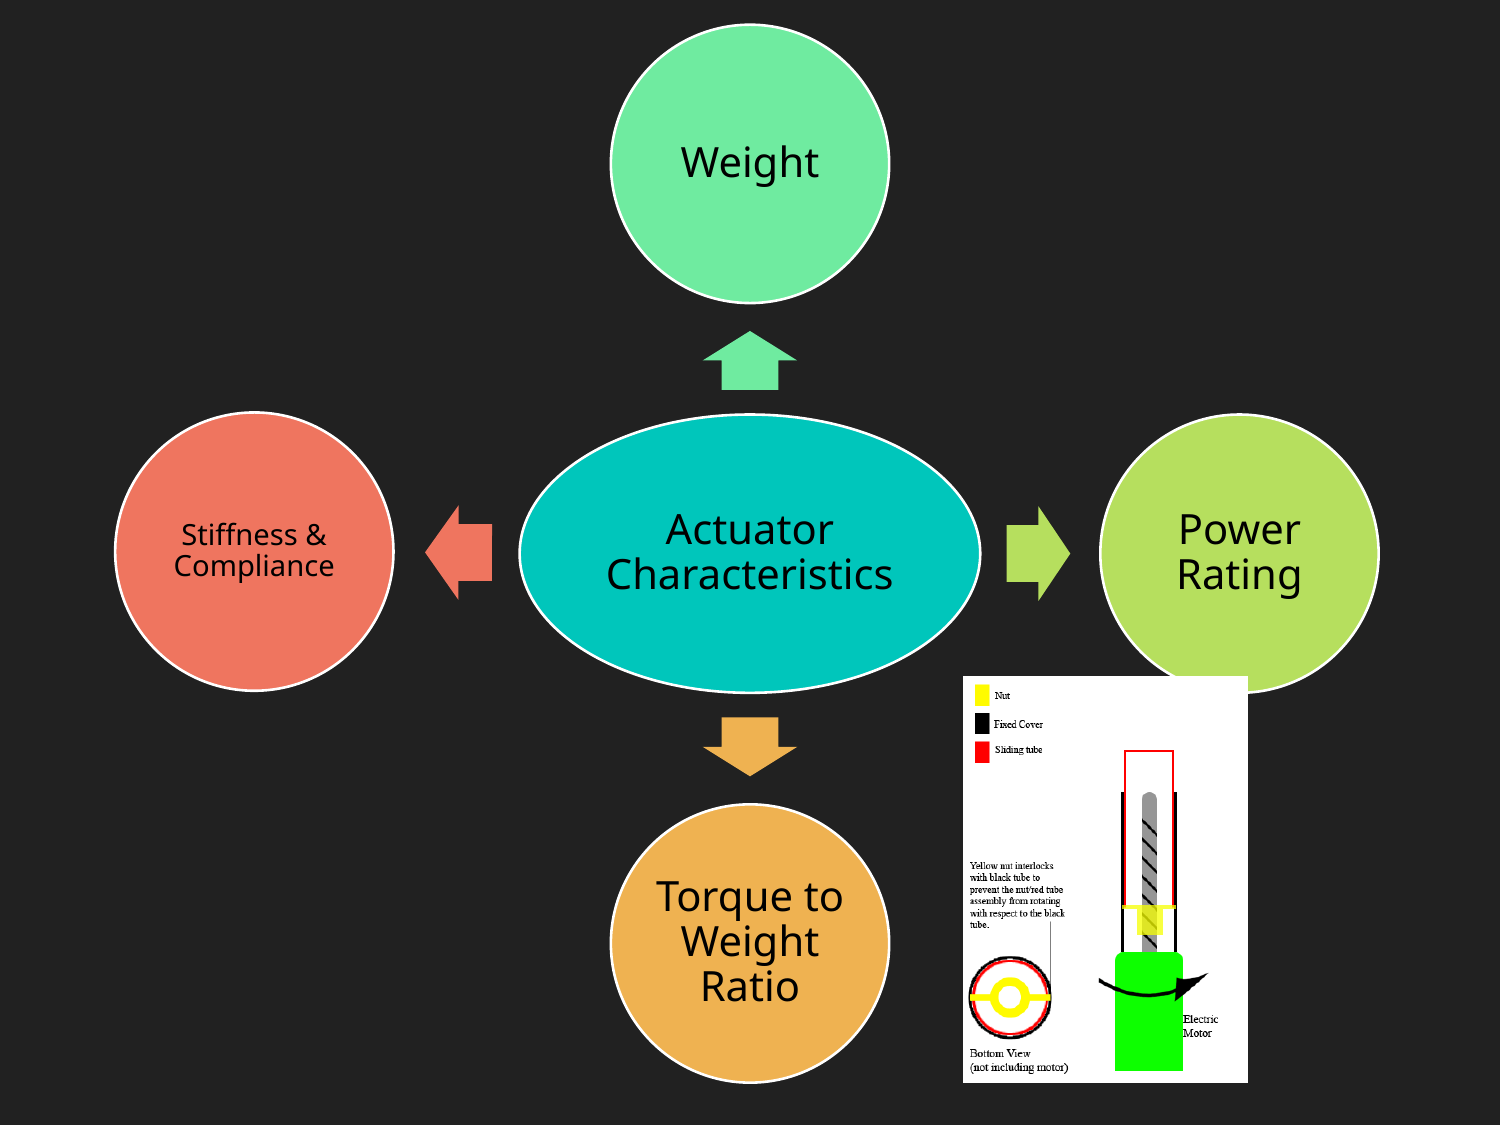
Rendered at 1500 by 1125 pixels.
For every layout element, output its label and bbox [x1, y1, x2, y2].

text_box [0, 24, 1500, 1084]
picture [962, 676, 1248, 1084]
